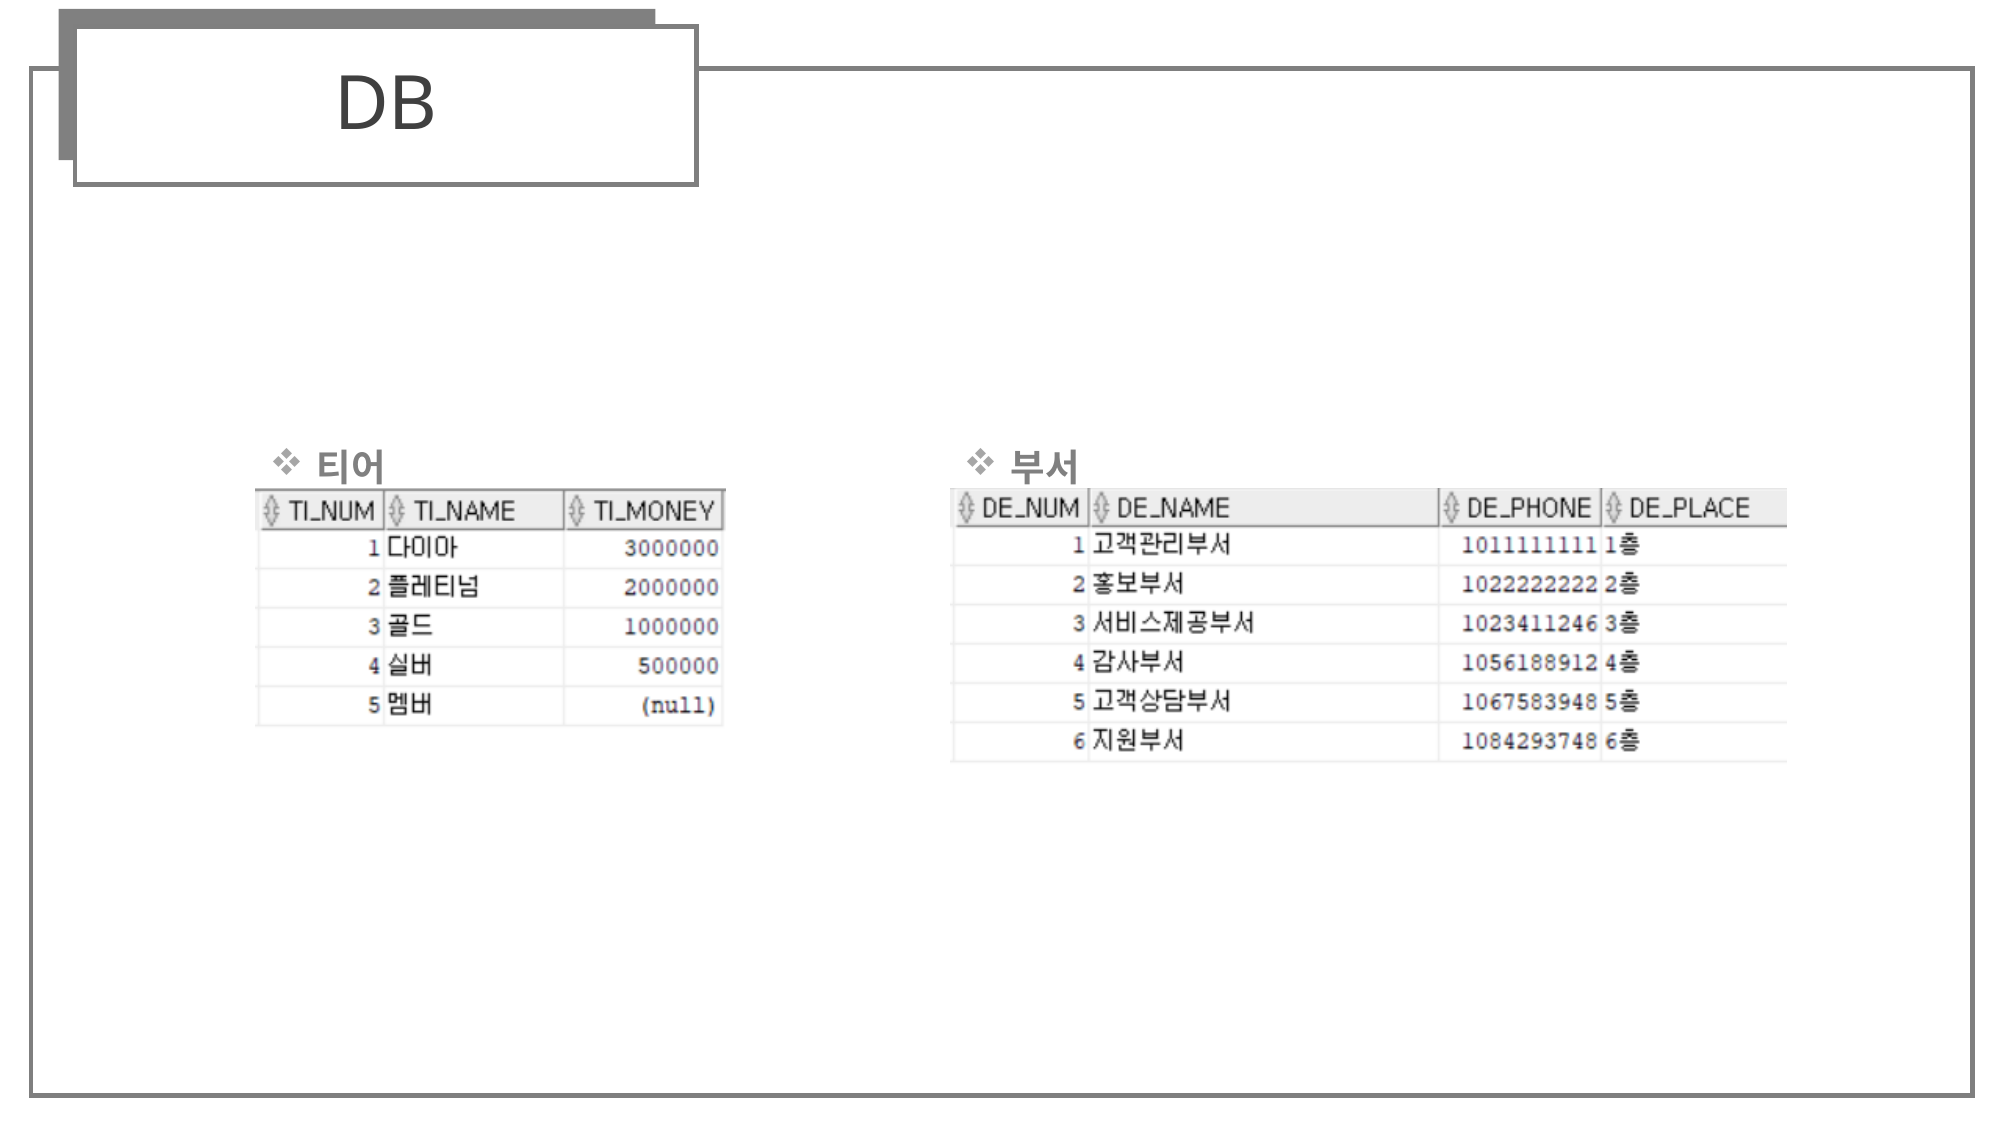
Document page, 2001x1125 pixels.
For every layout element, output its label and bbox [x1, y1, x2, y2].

text_box [30, 8, 1973, 1096]
